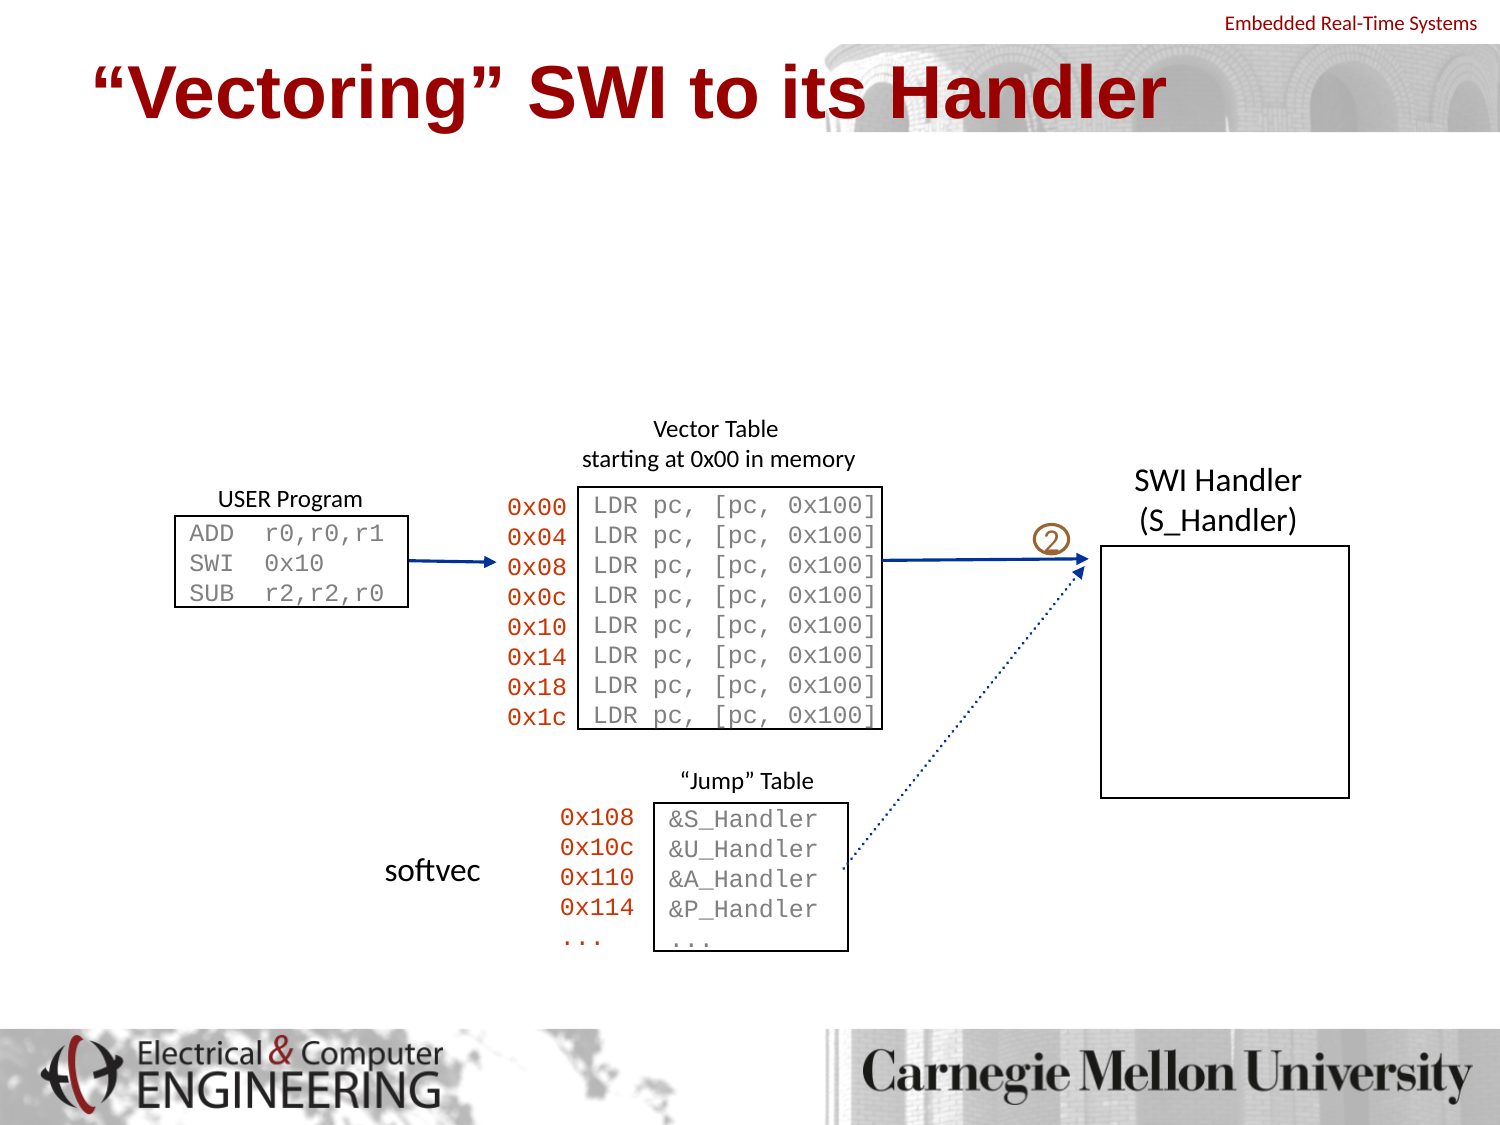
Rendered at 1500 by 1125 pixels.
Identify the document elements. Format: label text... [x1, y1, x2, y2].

text_box [1101, 545, 1349, 798]
picture [0, 1028, 1500, 1125]
text_box 0x00 0x04 0x08 0x0c 0x10 0x14 0x18 0x1c [492, 483, 582, 738]
text_box Vector Table starting at 0x00 in memory [567, 405, 871, 480]
text_box &S_Handler &U_Handler &A_Handler &P_Handler ... [654, 803, 849, 952]
picture [664, 43, 1500, 133]
text_box [1072, 566, 1085, 580]
text_box softvec [294, 840, 545, 896]
text_box [409, 555, 497, 569]
text_box LDR pc, [pc, 0x100] LDR pc, [pc, 0x100] LDR pc, [pc, 0x100] LDR pc, [pc, 0x100] LDR pc, [pc, 0x100] LDR pc, [pc, 0x100] LDR pc, [pc, 0x100] LDR pc, [pc, 0x100] [582, 487, 882, 730]
text_box 0x108 0x10c 0x110 0x114 ... [544, 792, 650, 958]
text_box “Jump” Table [664, 757, 830, 802]
text_box [881, 552, 1089, 566]
text_box SWI Handler (S_Handler) [1119, 450, 1318, 546]
title “Vectoring” SWI to its Handler [75, 45, 1425, 133]
text_box 2 [1034, 524, 1069, 554]
text_box ADD r0,r0,r1 SWI 0x10 SUB r2,r2,r0 [174, 516, 409, 608]
text_box USER Program [203, 475, 379, 520]
